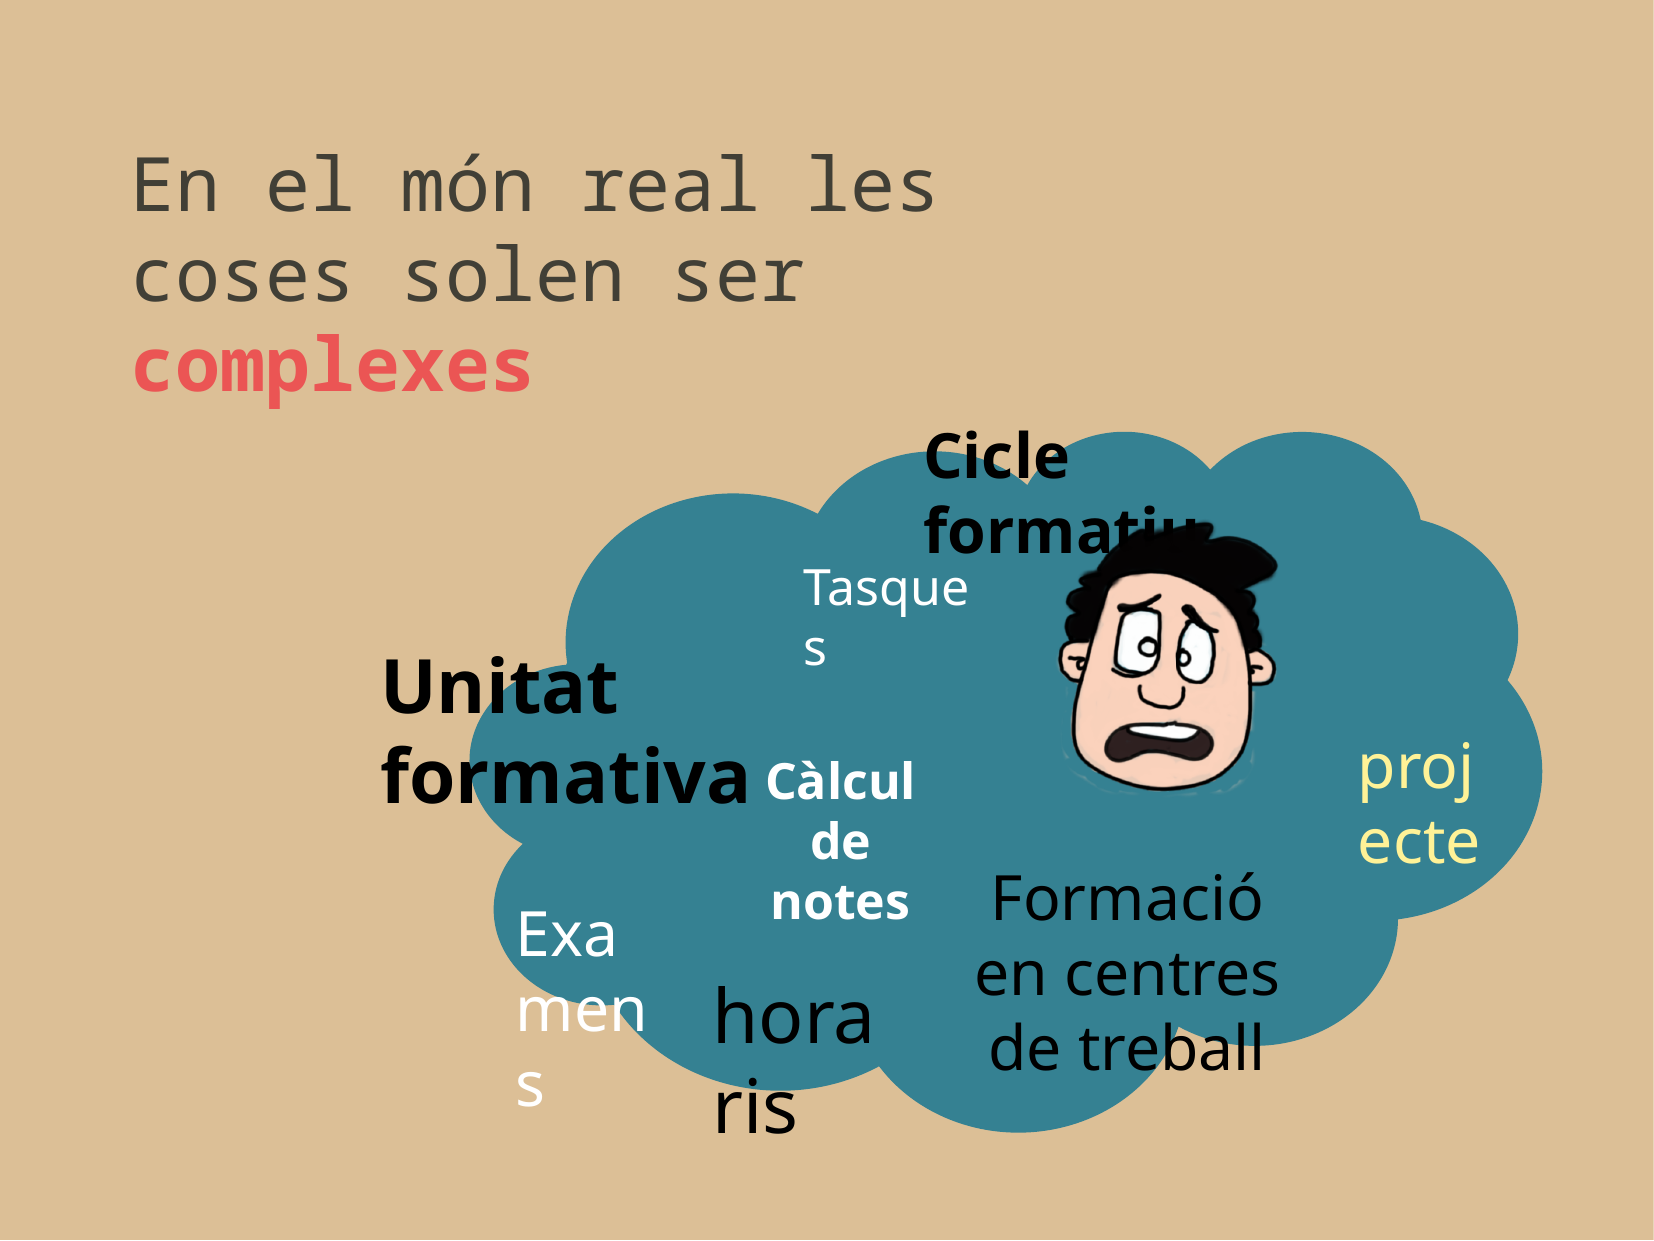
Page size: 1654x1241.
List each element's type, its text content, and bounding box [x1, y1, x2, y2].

text_box Cicle formatiu [908, 401, 1272, 504]
text_box Tasques [788, 539, 1000, 643]
picture [1026, 493, 1317, 807]
text_box Formació en centres de treball [946, 843, 1310, 1018]
text_box projecte [1342, 710, 1516, 814]
text_box Examens [500, 879, 687, 982]
text_box horaris [697, 953, 909, 1056]
text_box [469, 431, 1543, 1133]
text_box Unitat formativa [365, 623, 769, 768]
text_box Càlcul de notes [735, 734, 946, 880]
text_box En el món real les coses solen ser complexes [115, 121, 1120, 365]
